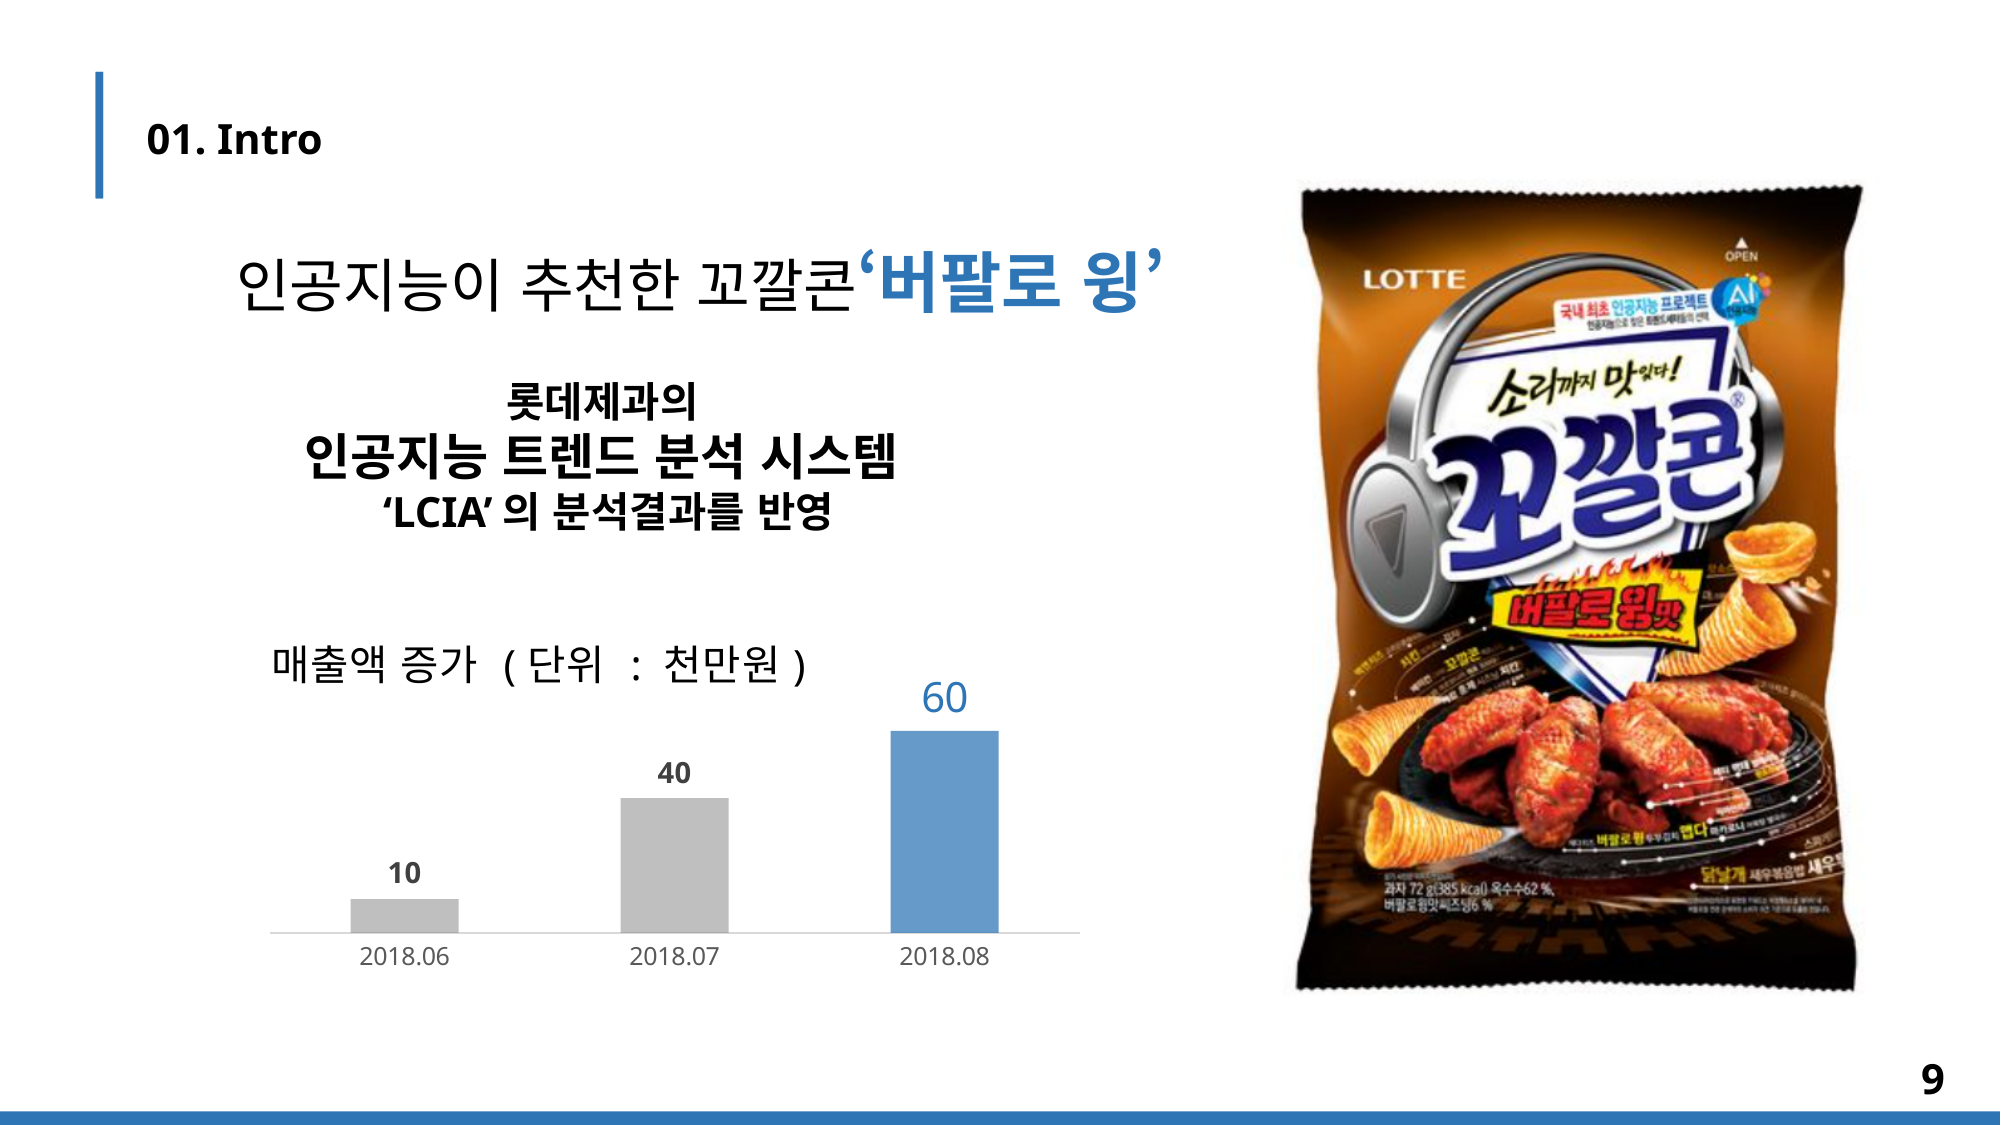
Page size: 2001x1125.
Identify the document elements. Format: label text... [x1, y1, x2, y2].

text_box [0, 1110, 2000, 1125]
text_box 9 [1510, 1051, 1960, 1110]
picture [1260, 154, 1900, 1020]
chart [205, 555, 1108, 1017]
text_box [95, 71, 104, 199]
text_box 롯데제과의 인공지능 트렌드 분석 시스템 ‘LCIA’의 분석결과를 반영 [72, 367, 1145, 543]
text_box 인공지능이 추천한 꼬깔콘‘버팔로 윙’ [52, 233, 1260, 329]
text_box 01. Intro [131, 105, 437, 171]
